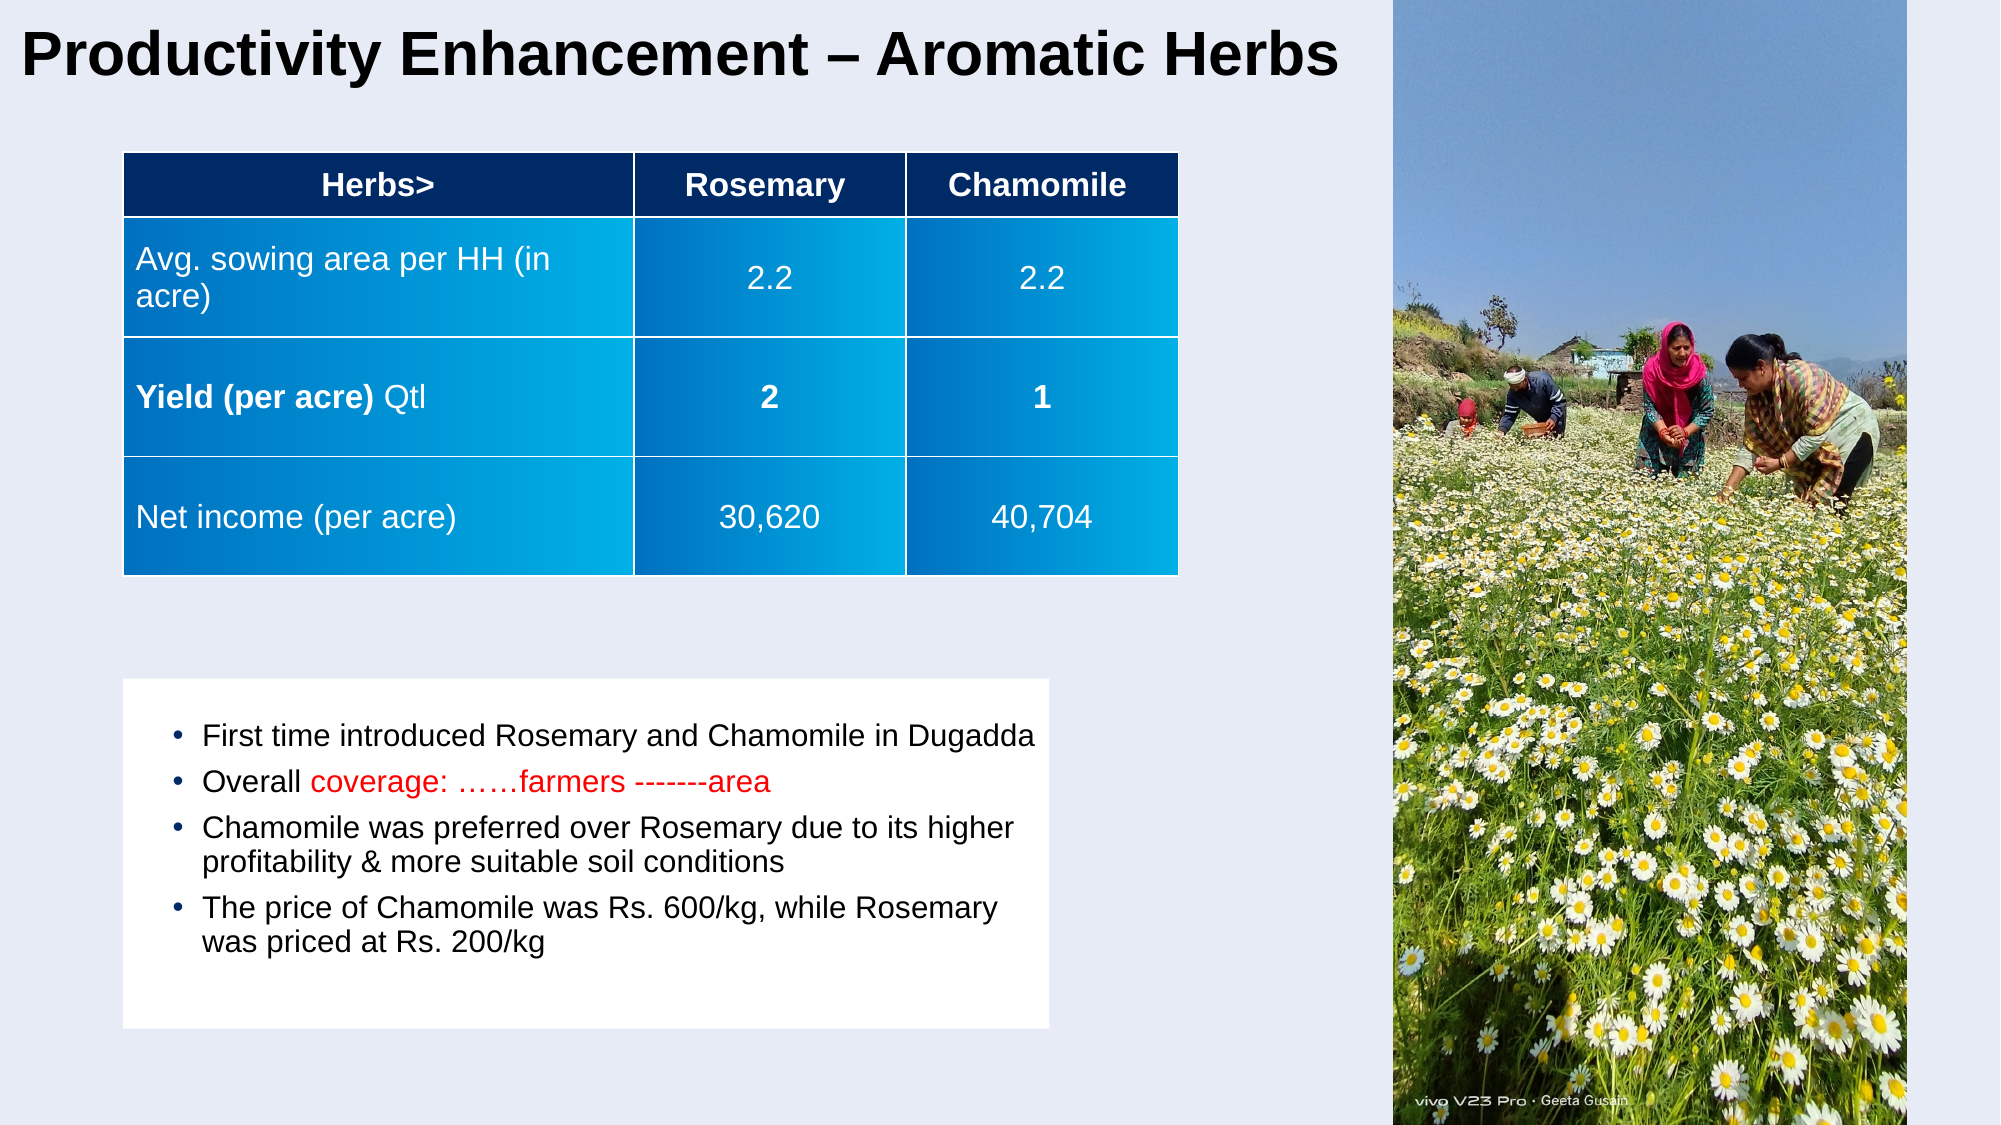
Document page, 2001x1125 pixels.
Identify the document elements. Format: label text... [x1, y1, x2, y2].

table_cell 2.2 [907, 218, 1178, 336]
table_header Herbs> [124, 153, 633, 216]
table_header Chamomile [907, 153, 1178, 216]
table_cell Net income (per acre) [124, 457, 633, 575]
table_cell 40,704 [907, 457, 1178, 575]
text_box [122, 678, 1067, 1029]
table_header Rosemary [635, 153, 905, 216]
table_cell 2 [635, 338, 905, 456]
table_cell Avg. sowing area per HH (in acre) [124, 218, 633, 336]
table_cell 30,620 [635, 457, 905, 575]
picture [1393, 0, 1907, 1125]
table_cell 2.2 [635, 218, 905, 336]
table_cell Yield (per acre) Qtl [124, 338, 633, 456]
table_cell 1 [907, 338, 1178, 456]
text_box Productivity Enhancement – Aromatic Herbs [1, 0, 1393, 110]
